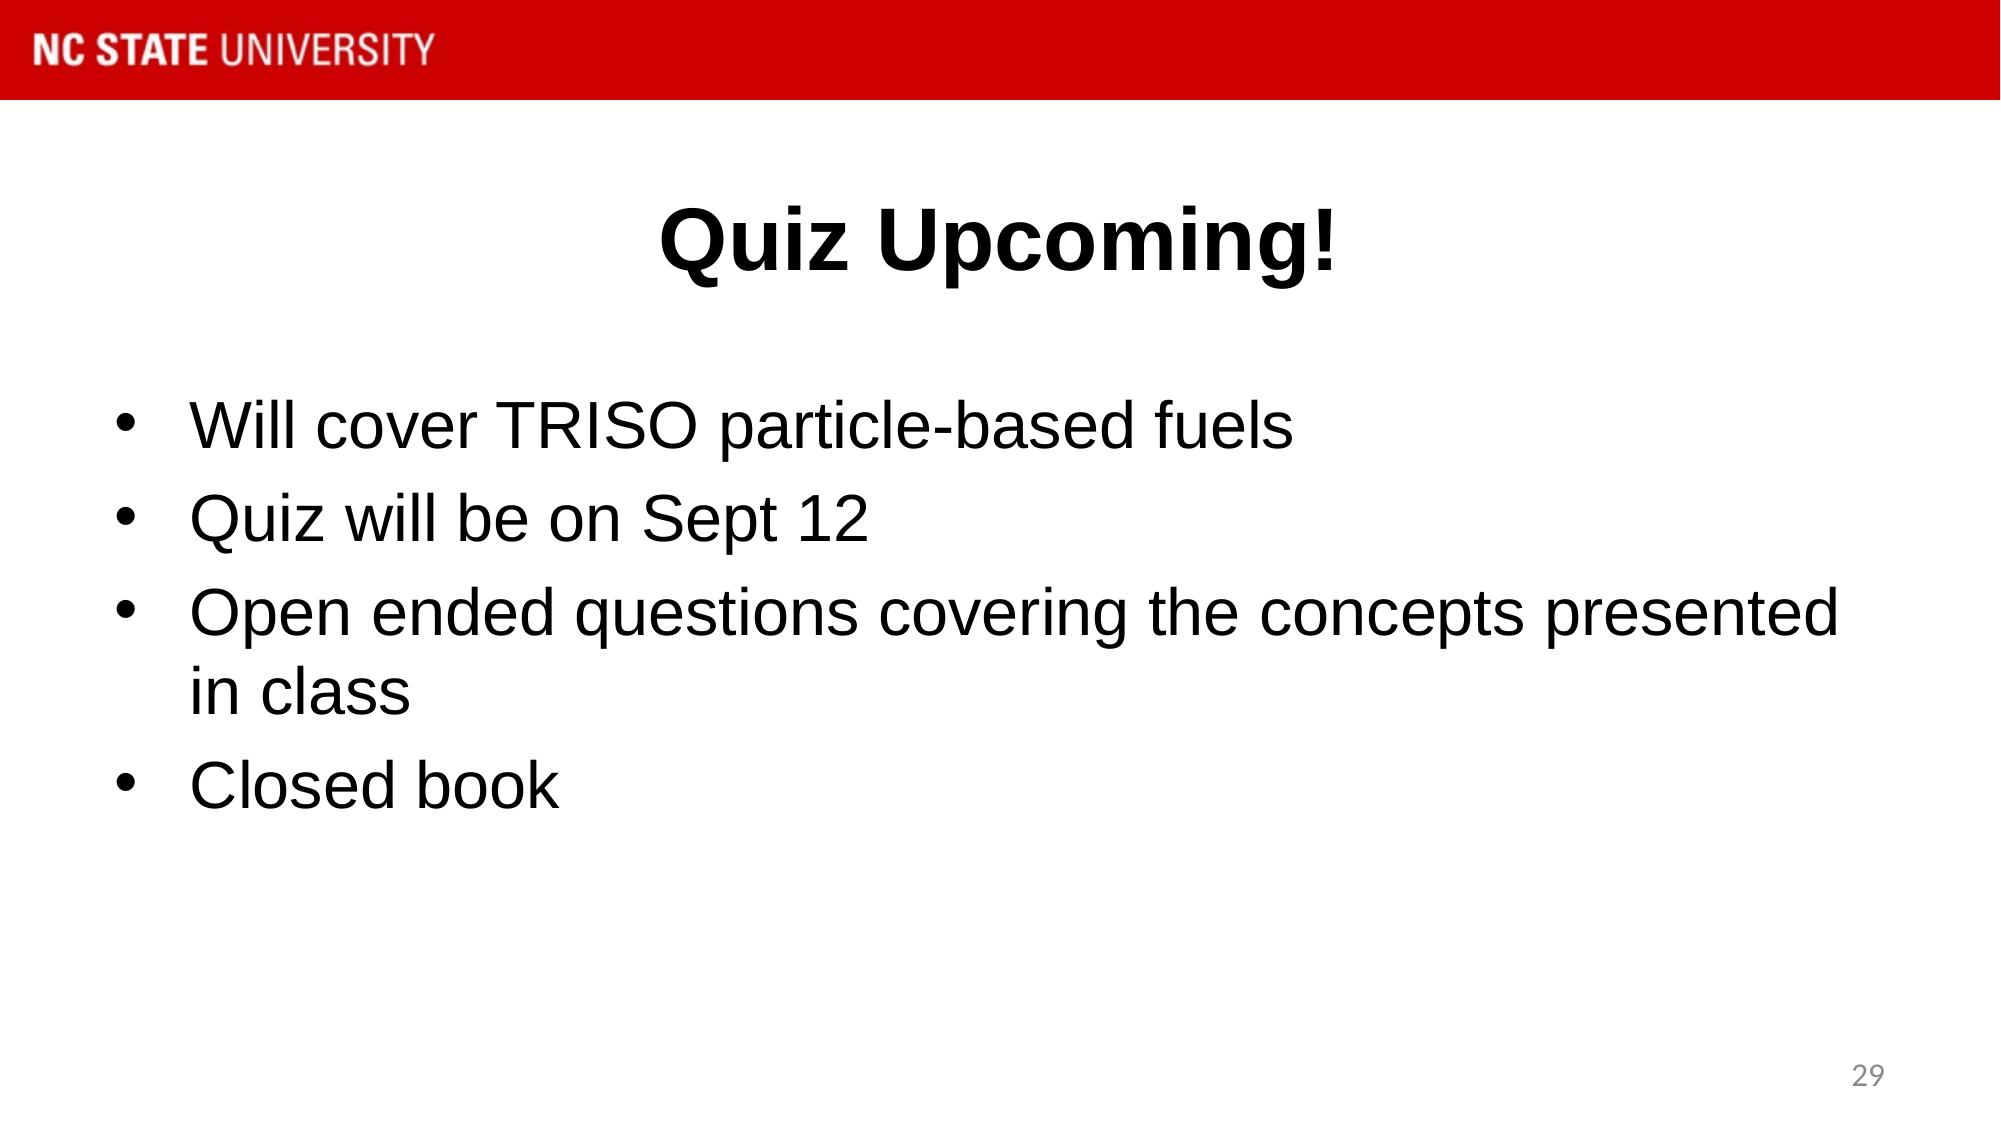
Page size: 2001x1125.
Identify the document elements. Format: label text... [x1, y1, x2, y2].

slide_number 29 [1433, 1042, 1900, 1103]
title Quiz Upcoming! [99, 147, 1900, 323]
picture [0, 0, 2001, 100]
list Will cover TRISO particle-based fuels Quiz will be on Sept 12 Open ended questions covering the concepts presented in class Closed book [99, 374, 1900, 1005]
